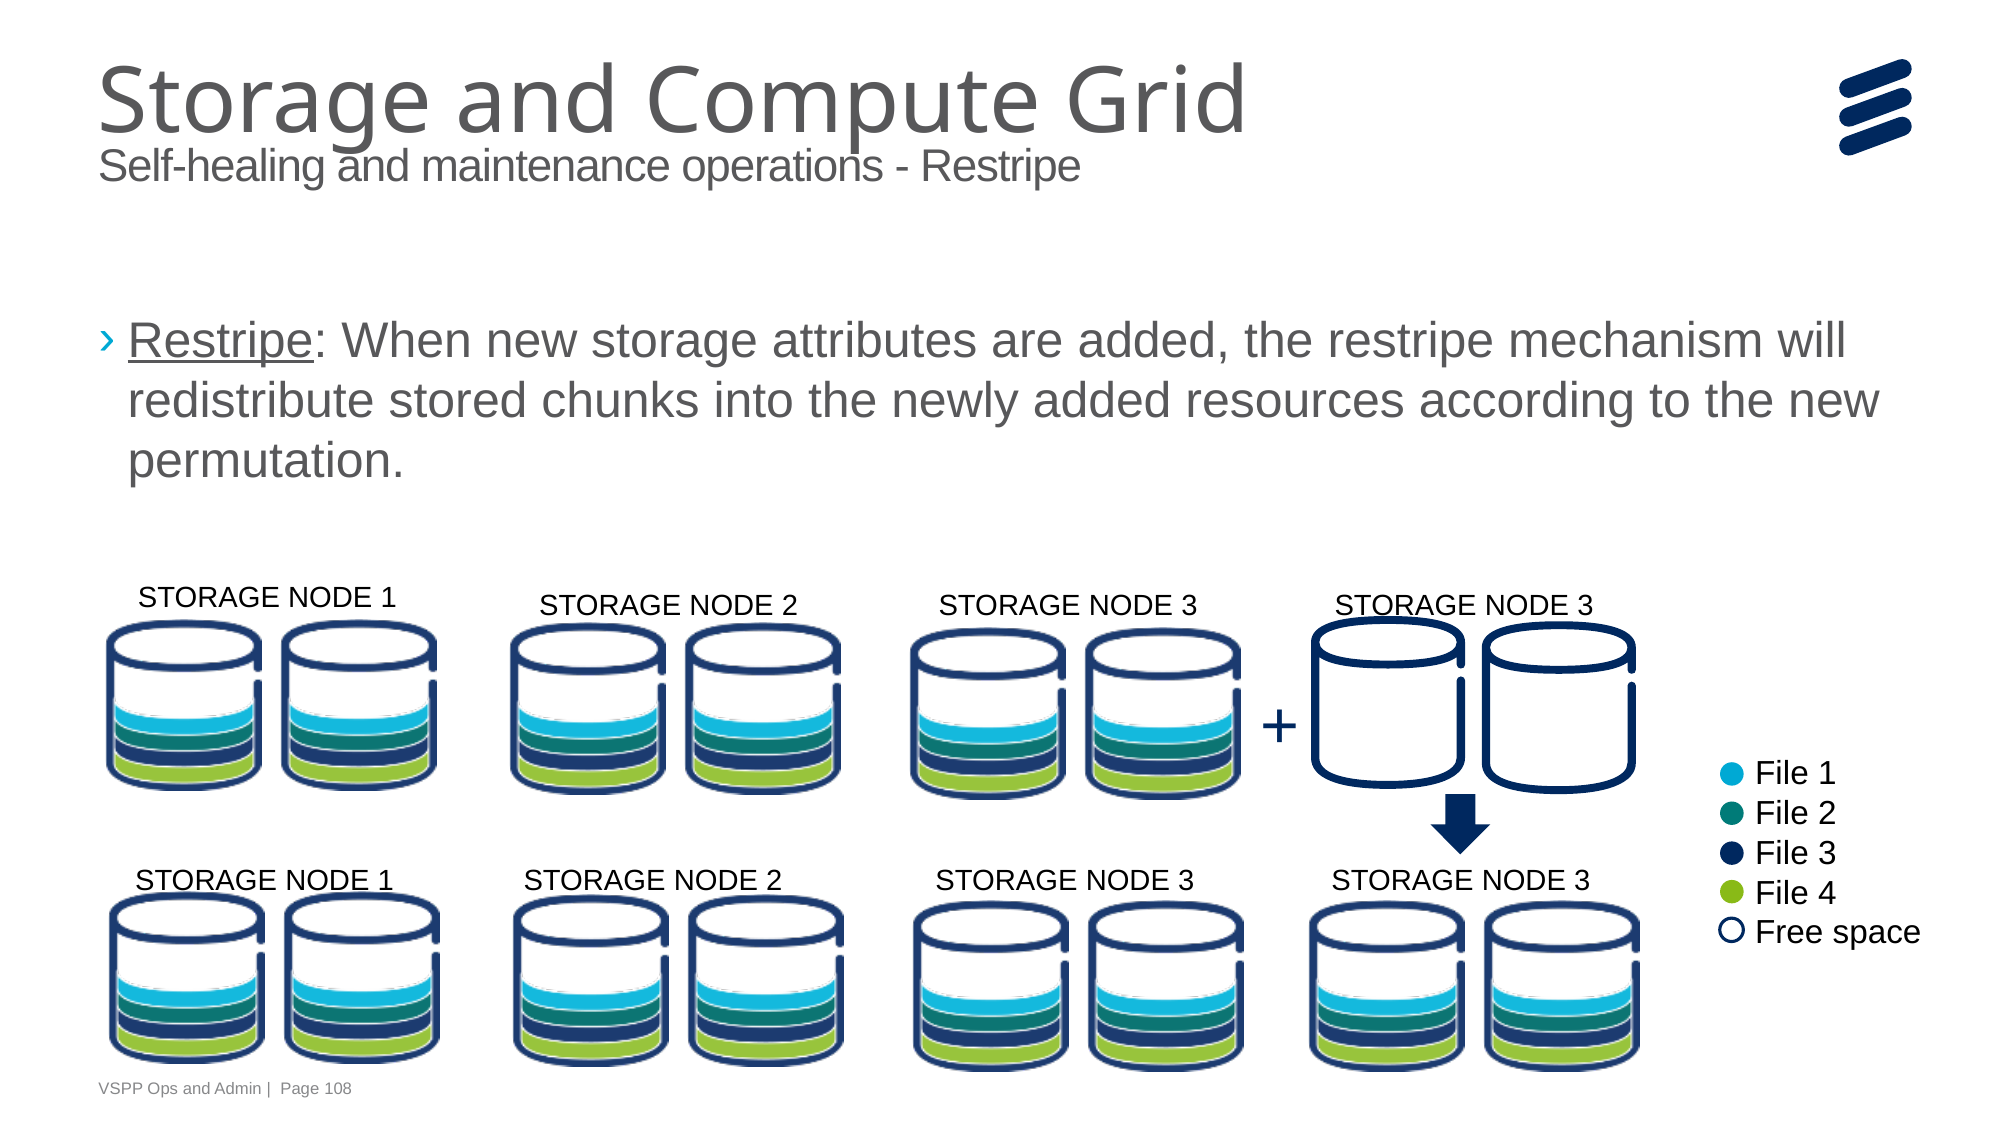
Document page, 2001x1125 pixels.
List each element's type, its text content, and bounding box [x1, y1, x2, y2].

text_box STORAGE NODE 2 [487, 854, 844, 905]
text_box [1719, 918, 1744, 942]
text_box + [1245, 674, 1314, 770]
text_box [1308, 899, 1640, 1073]
text_box STORAGE NODE 3 [1286, 578, 1643, 629]
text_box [105, 618, 437, 792]
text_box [909, 627, 1241, 800]
text_box [1720, 841, 1744, 865]
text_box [108, 891, 440, 1064]
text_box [912, 899, 1244, 1073]
text_box [1430, 794, 1491, 855]
text_box STORAGE NODE 3 [1282, 854, 1640, 904]
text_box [512, 894, 844, 1067]
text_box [509, 622, 841, 795]
text_box STORAGE NODE 2 [490, 578, 847, 629]
text_box STORAGE NODE 1 [86, 854, 443, 905]
text_box File 1 File 2 File 3 File 4 Free space [1740, 743, 1965, 958]
text_box STORAGE NODE 3 [887, 854, 1244, 904]
text_box [1720, 762, 1744, 786]
text_box STORAGE NODE 3 [890, 578, 1247, 629]
text_box [1481, 629, 1636, 795]
text_box [1720, 879, 1744, 904]
text_box [1720, 801, 1744, 825]
title Storage and Compute Grid Self-healing and maintenance operations - Restripe [85, 39, 1726, 218]
text_box STORAGE NODE 1 [89, 570, 446, 621]
list Restripe: When new storage attributes are added, the restripe mechanism will redistribute stored chunks into the newly added resources according to the new permutation. [86, 295, 1914, 928]
